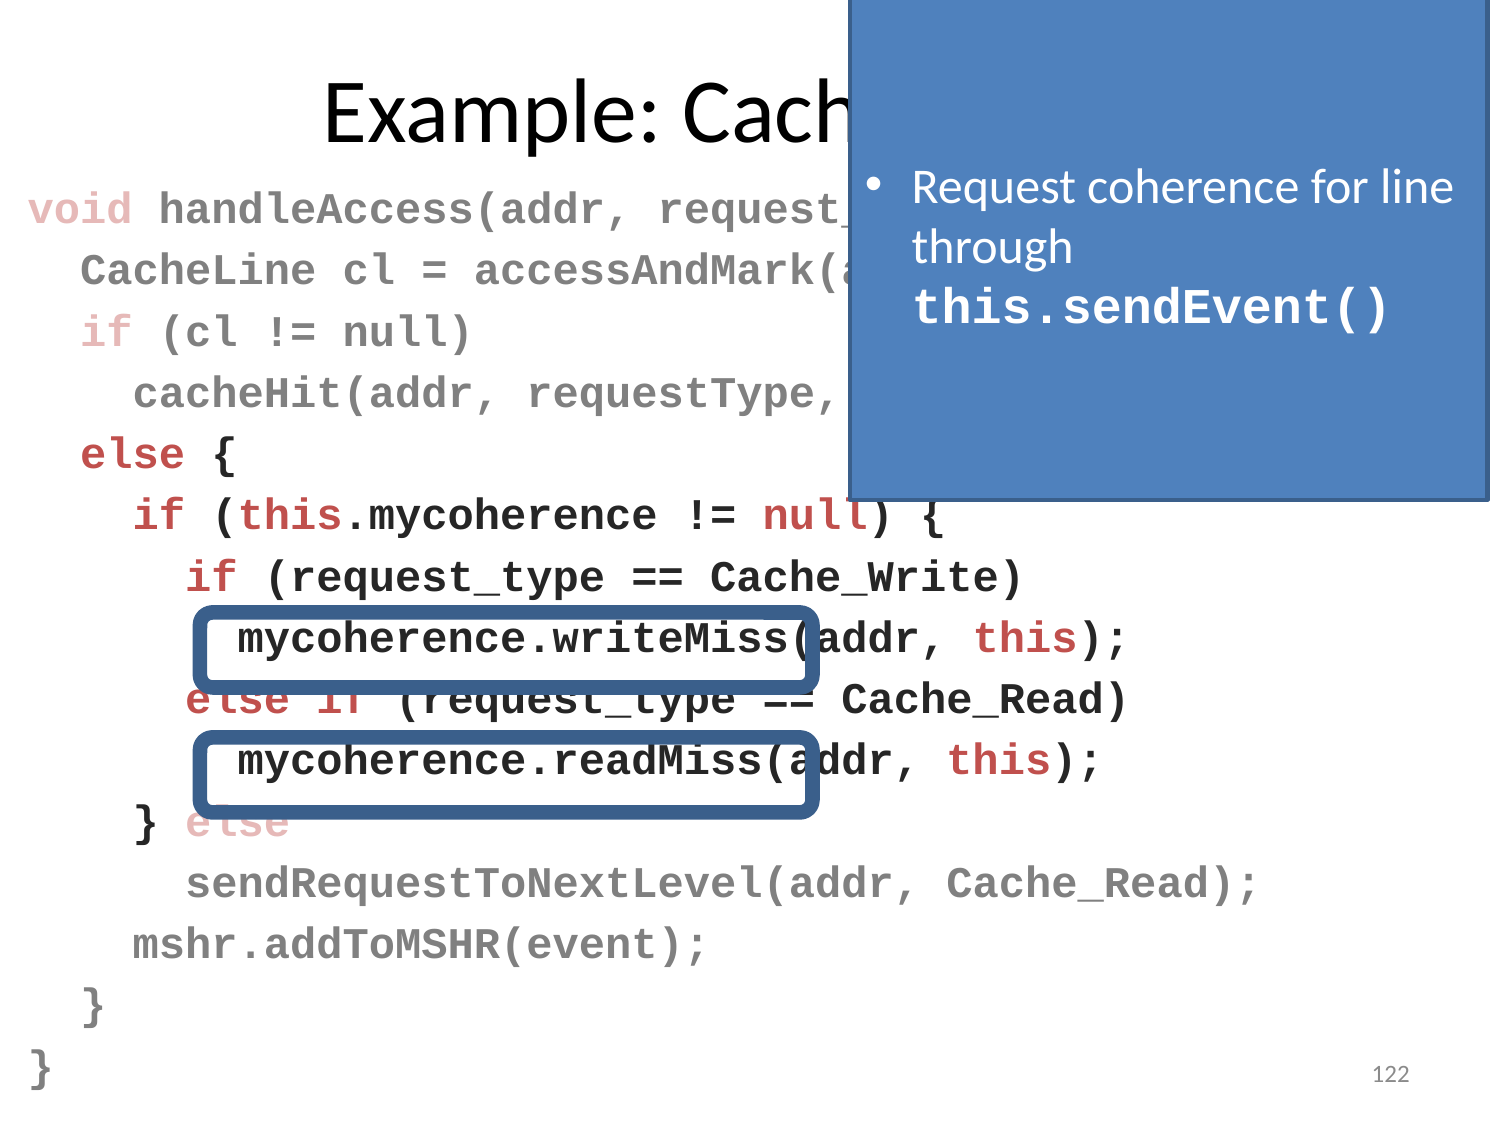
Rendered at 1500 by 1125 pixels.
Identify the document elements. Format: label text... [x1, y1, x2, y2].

text_box [197, 735, 815, 815]
title Example: Cache Access [75, 12, 848, 172]
text_box [197, 610, 815, 690]
text_box Request coherence for line through this.sendEvent() [848, 0, 1490, 502]
slide_number 122 [1074, 1042, 1425, 1103]
list void handleAccess(addr, request_type, event) { CacheLine cl = accessAndMark(addr); if (cl != null) cacheHit(addr, requestType, cl, event); else { if (this.mycoherence != null) { if (request_type == Cache_Write) mycoherence.writeMiss(addr, this); else if (request_type == Cache_Read) mycoherence.readMiss(addr, this); } else sendRequestToNextLevel(addr, Cache_Read); mshr.addToMSHR(event); } } [12, 172, 1475, 1013]
